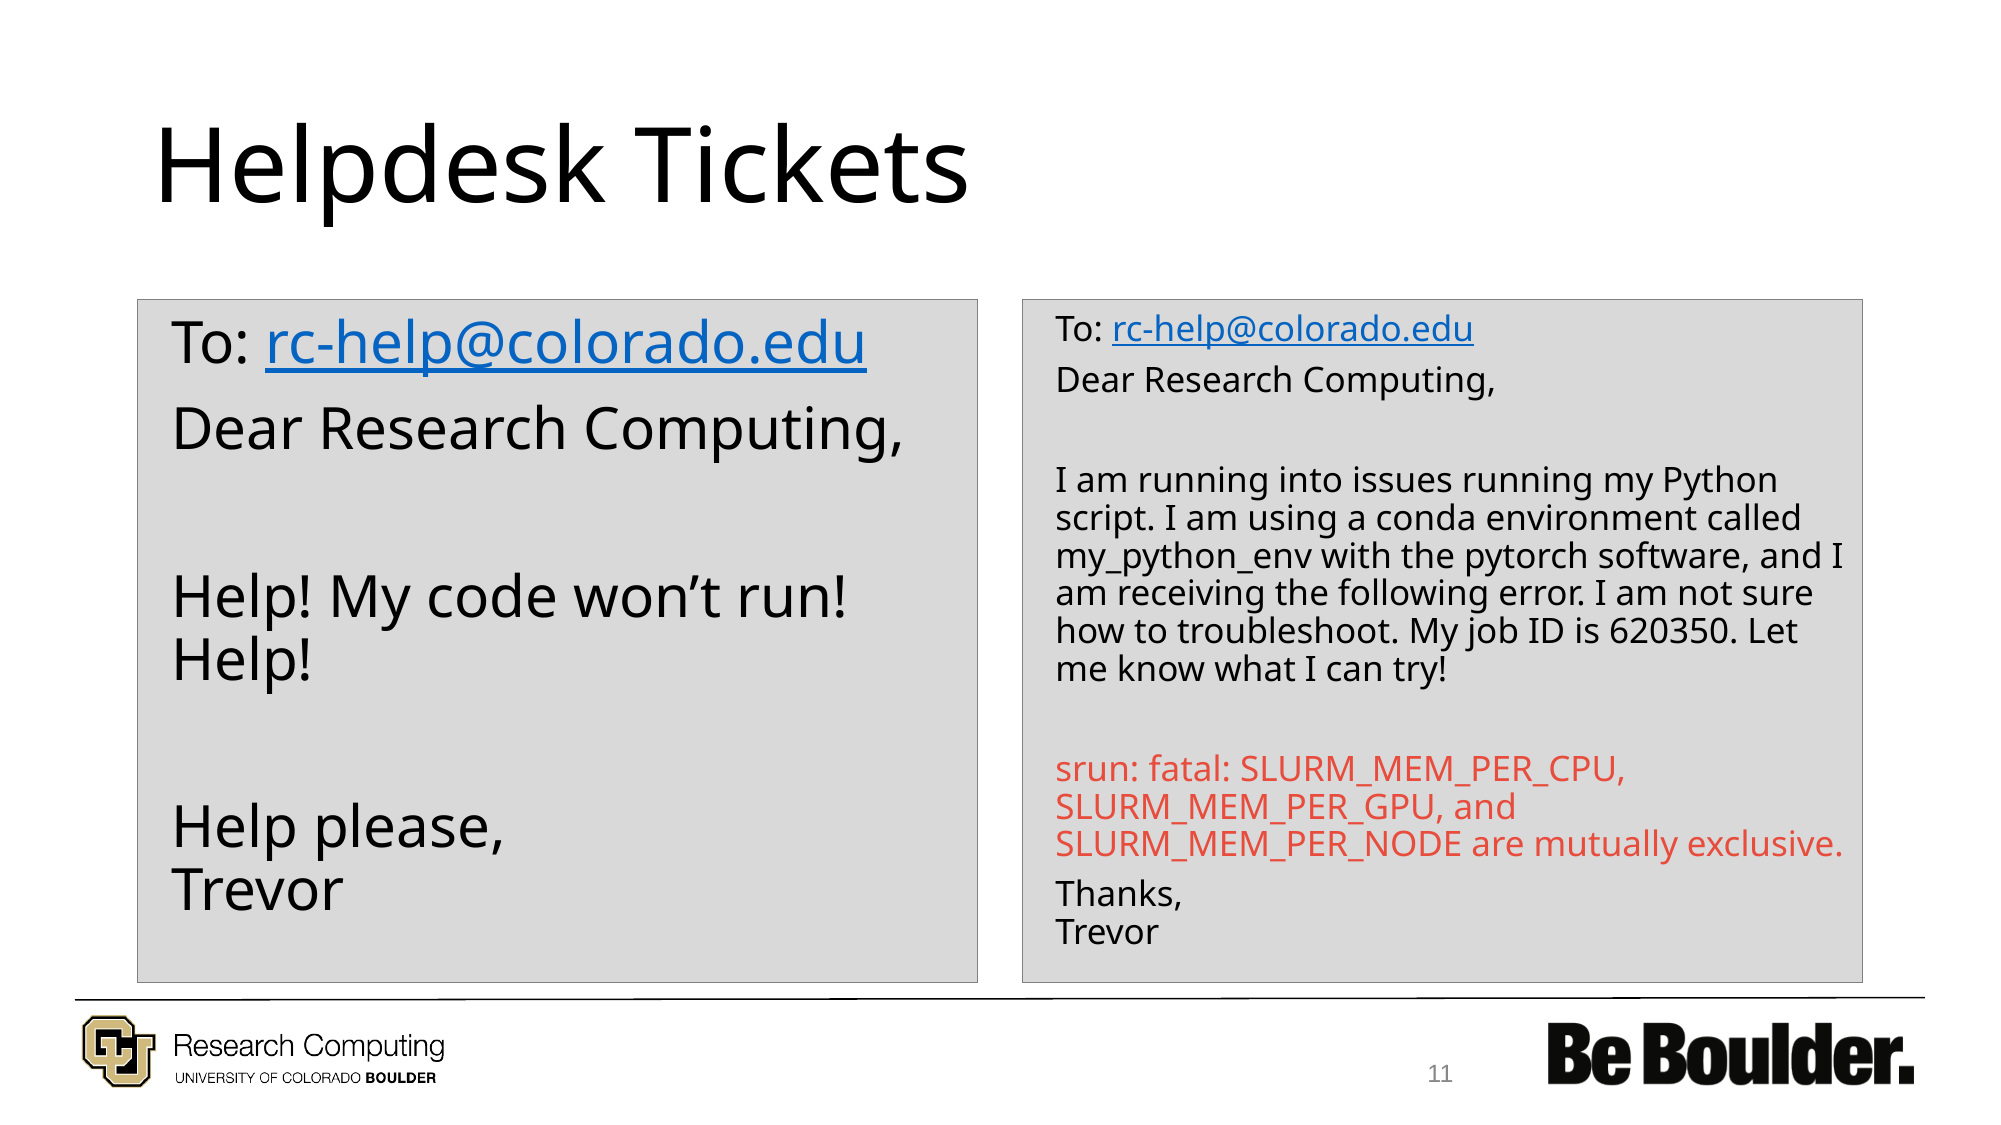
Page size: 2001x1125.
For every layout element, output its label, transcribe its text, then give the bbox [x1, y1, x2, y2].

list To: rc-help@colorado.edu Dear Research Computing, Help! My code won’t run! Help! Help please, Trevor [137, 299, 978, 983]
picture [81, 1015, 444, 1088]
picture [1524, 1015, 1938, 1088]
slide_number 11 [1412, 1042, 1525, 1103]
title Helpdesk Tickets [137, 59, 1863, 278]
text_box To: rc-help@colorado.edu Dear Research Computing, I am running into issues running my Python script. I am using a conda environment called my_python_env with the pytorch software, and I am receiving the following error. I am not sure how to troubleshoot. My job ID is 620350. Let me know what I can try! srun: fatal: SLURM_MEM_PER_CPU, SLURM_MEM_PER_GPU, and SLURM_MEM_PER_NODE are mutually exclusive. Thanks, Trevor [1022, 299, 1863, 983]
